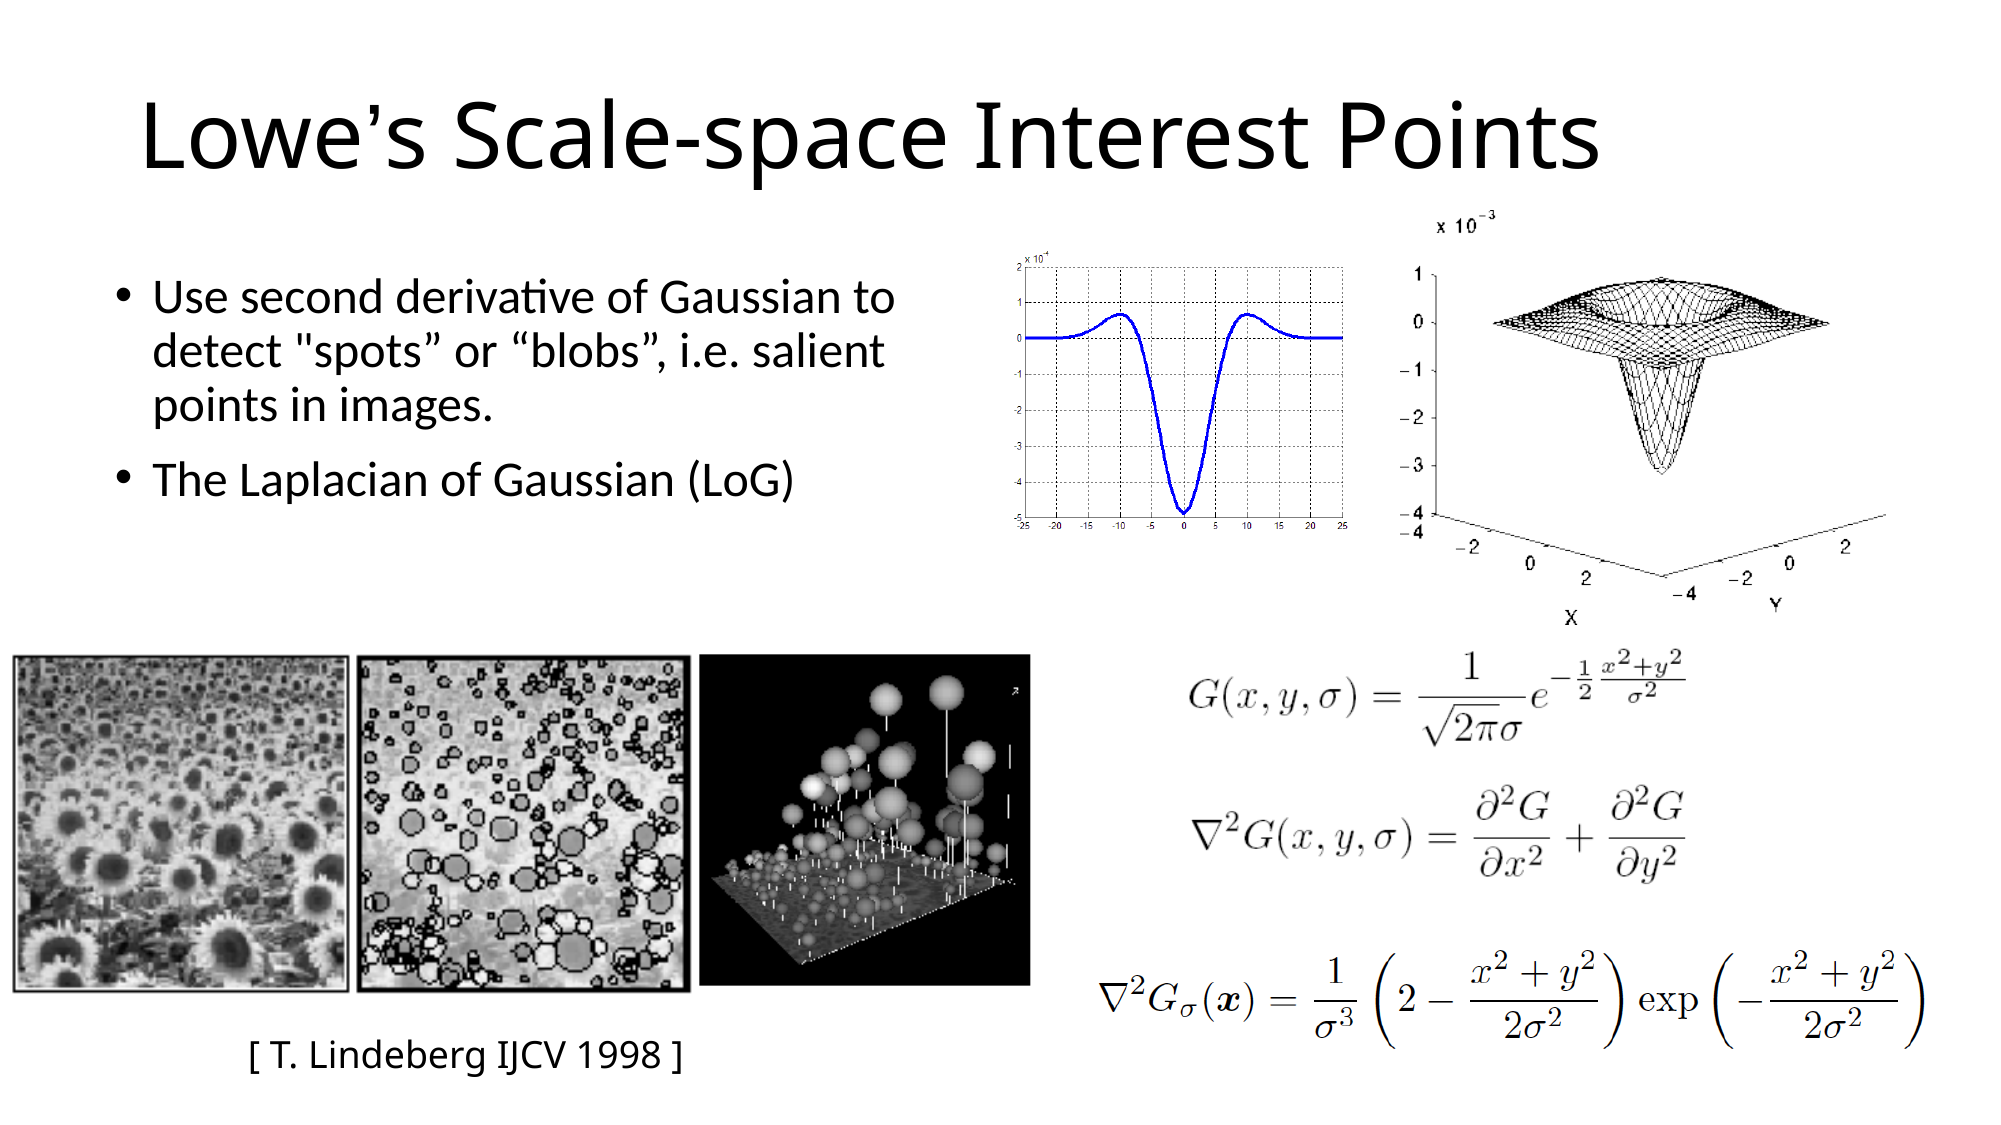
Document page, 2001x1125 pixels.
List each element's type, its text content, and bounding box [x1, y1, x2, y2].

list Use second derivative of Gaussian to detect "spots” or “blobs”, i.e. salient points in images. The Laplacian of Gaussian (LoG) [99, 262, 1008, 575]
picture [0, 636, 1035, 1011]
picture [1175, 630, 1701, 761]
text_box [ T. Lindeberg IJCV 1998 ] [233, 1024, 700, 1084]
picture [1071, 919, 1948, 1068]
picture [971, 243, 1381, 551]
picture [1175, 776, 1699, 903]
title Lowe’s Scale-space Interest Points [99, 45, 1900, 233]
picture [1400, 210, 1886, 625]
